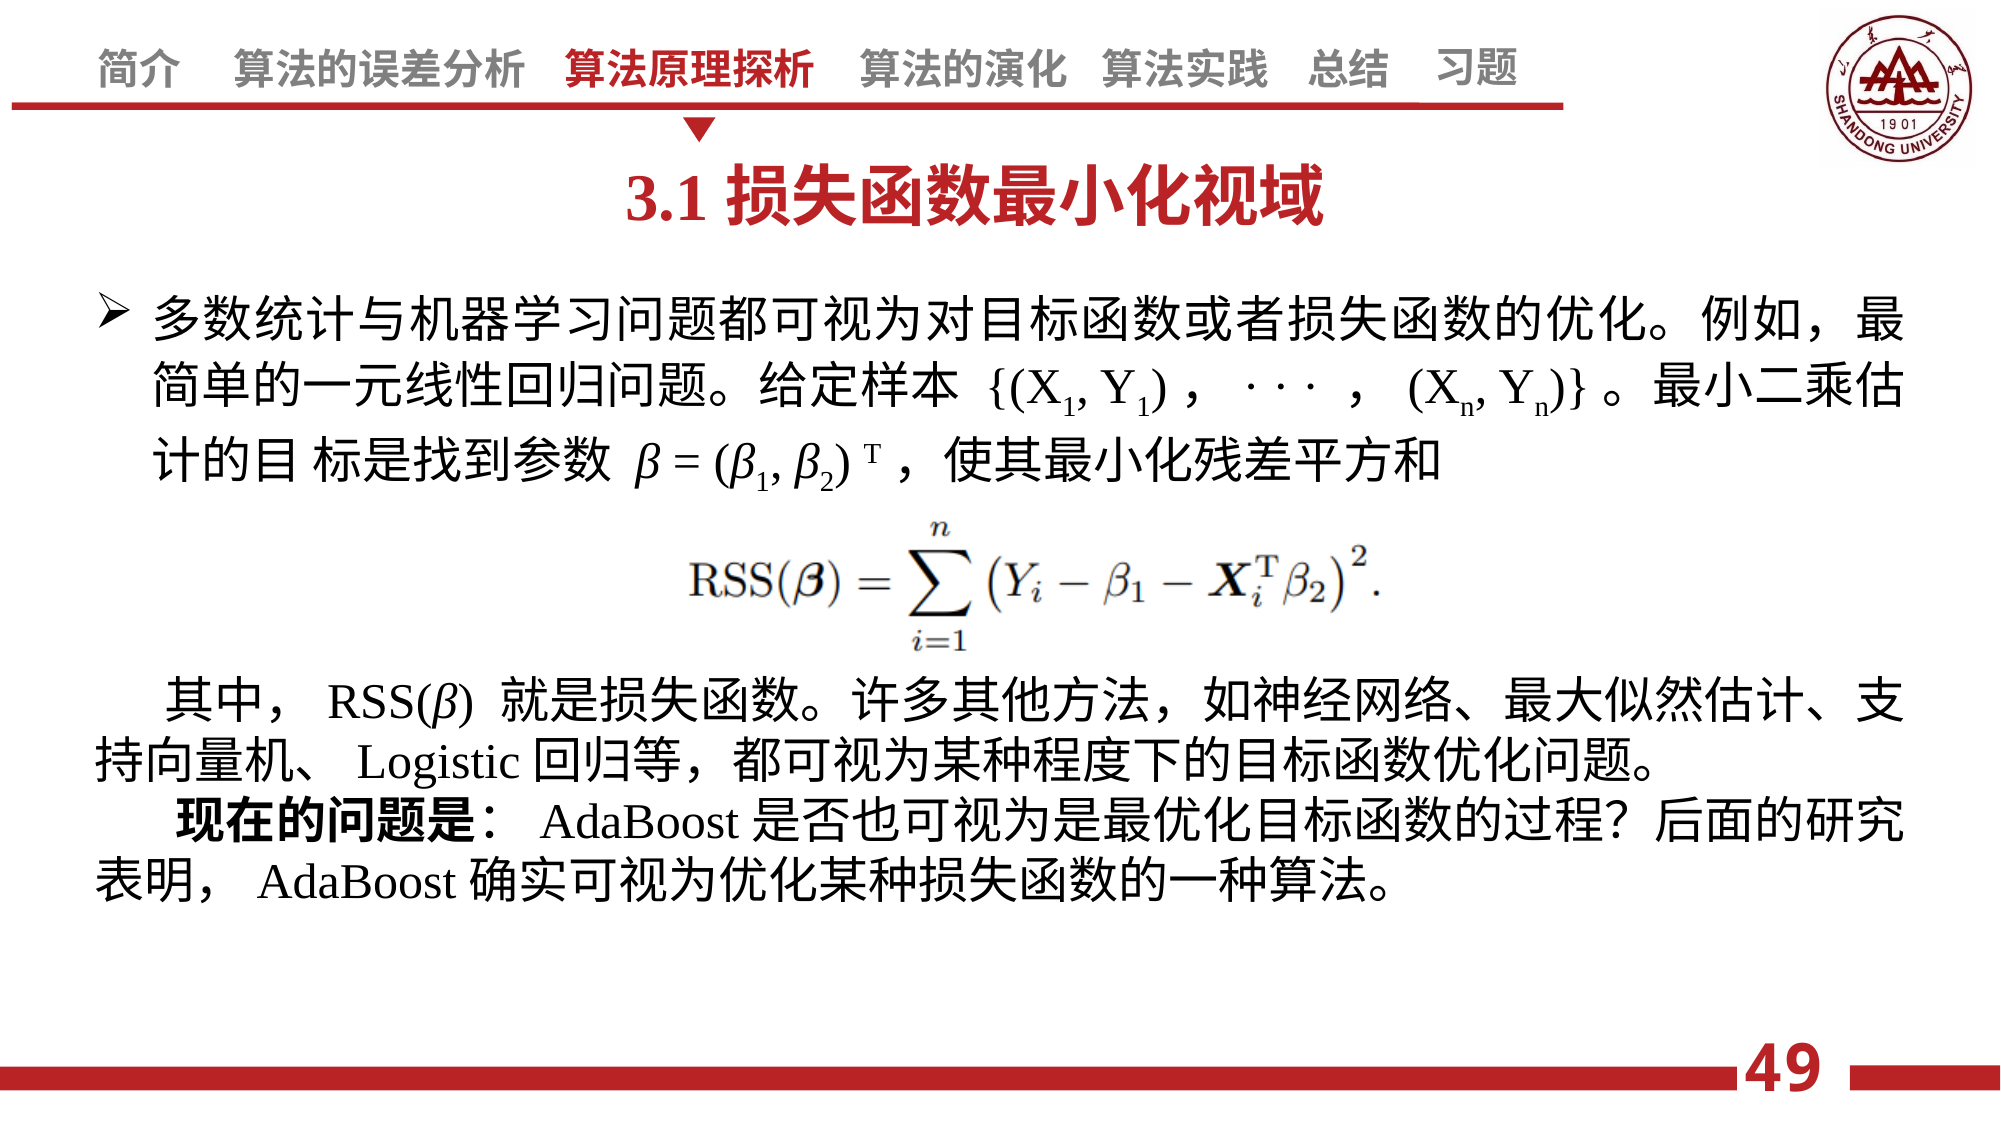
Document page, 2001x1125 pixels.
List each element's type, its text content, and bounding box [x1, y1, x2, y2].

picture [1820, 9, 1977, 167]
text_box 多数统计与机器学习问题都可视为对目标函数或者损失函数的优化。例如，最 简单的一元线性回归问题。给定样本 {(X1, Y1)，· · · ，(Xn, Yn)}。最小二乘估计的目 标是找到参数 β = (β1, β2) T，使其最小化残差平方和 [79, 264, 1921, 505]
picture [670, 500, 1405, 662]
text_box 其中，RSS(β) 就是损失函数。许多其他方法，如神经网络、最大似然估计、支持向量机、Logistic回归等，都可视为某种程度下的目标函数优化问题。 现在的问题是：AdaBoost是否也可视为是最优化目标函数的过程？后面的研究表明，AdaBoost确实可视为优化某种损失函数的一种算法。 [79, 661, 1921, 917]
text_box 3.1损失函数最小化视域 [598, 146, 1601, 242]
